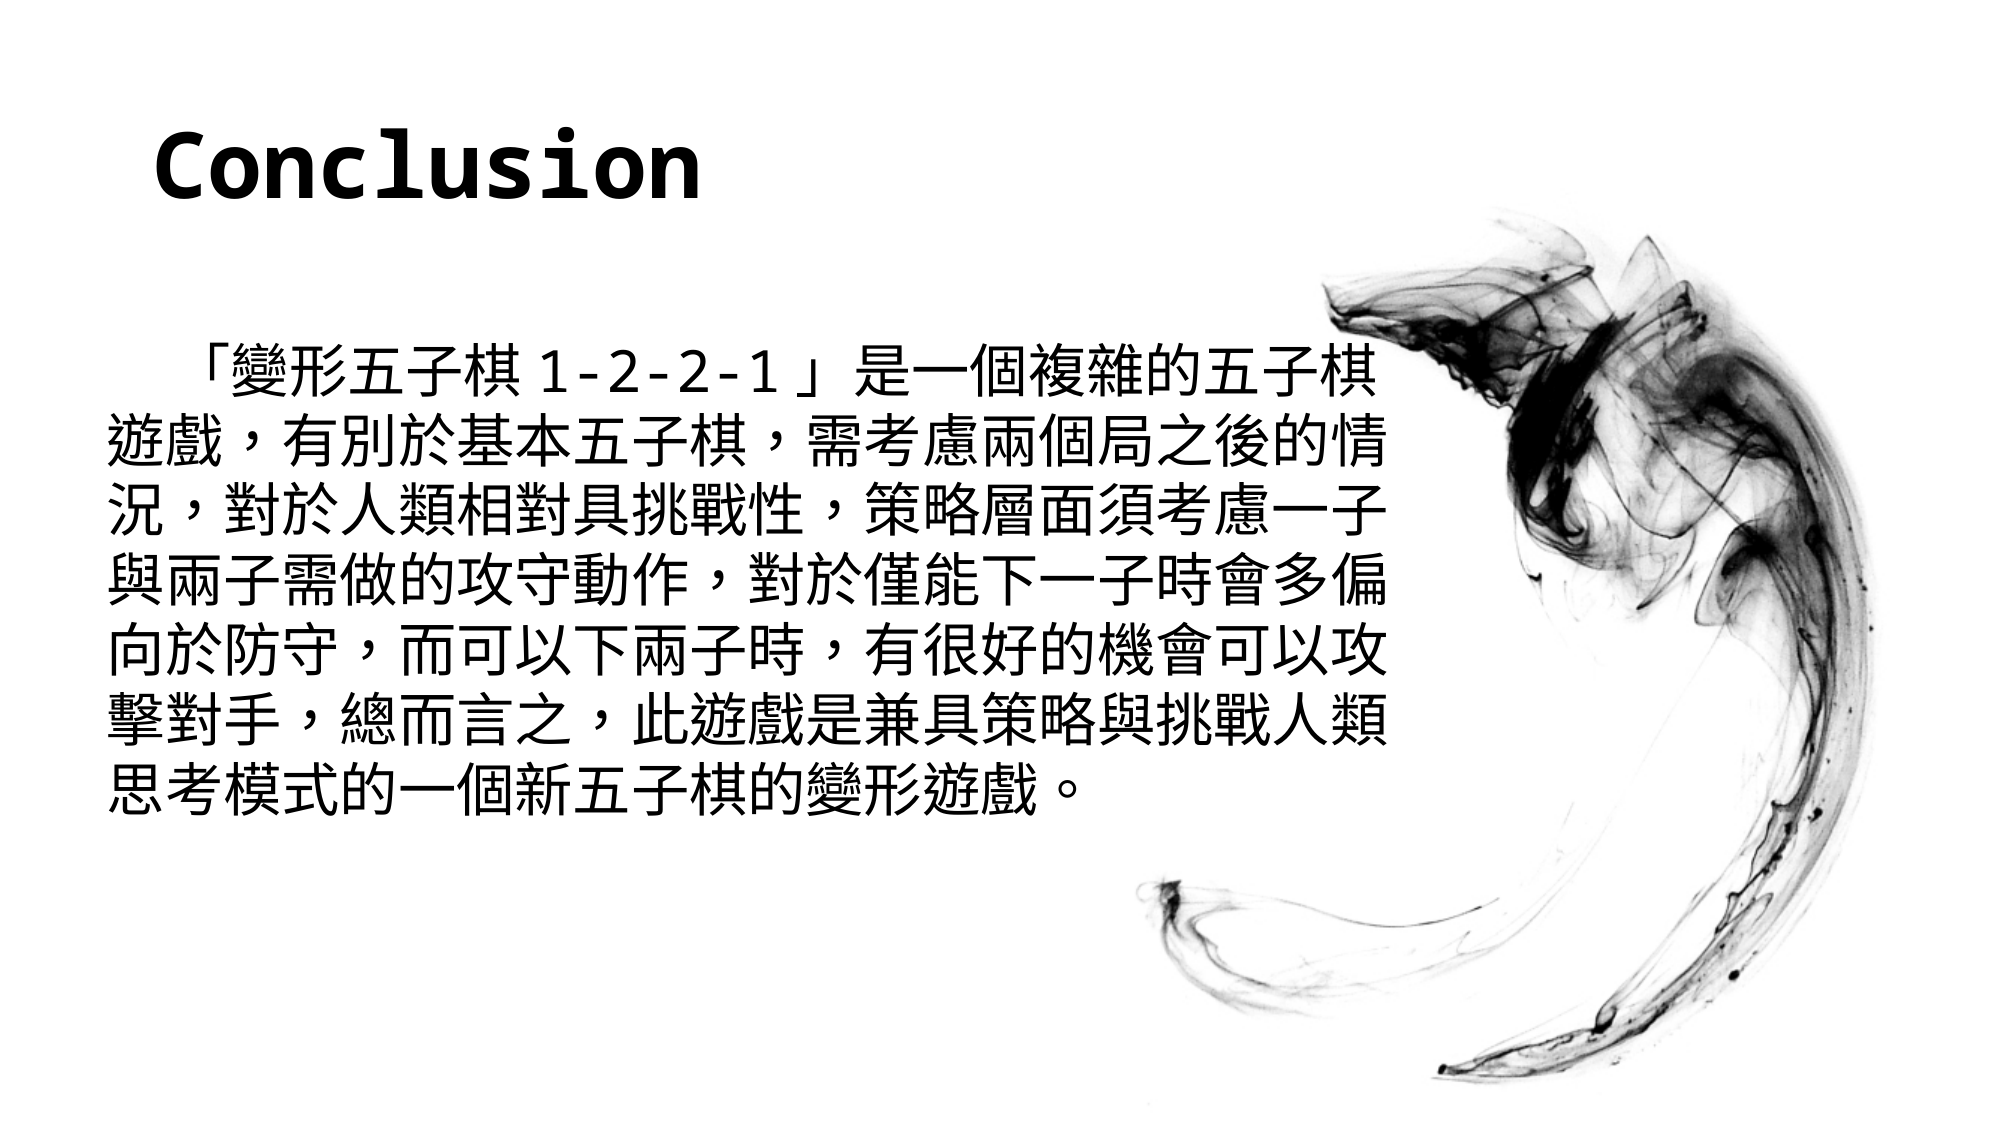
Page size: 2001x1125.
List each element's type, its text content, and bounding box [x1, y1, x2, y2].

list 「變形五子棋1-2-2-1」是一個複雜的五子棋遊戲，有別於基本五子棋，需考慮兩個局之後的情況，對於人類相對具挑戰性，策略層面須考慮一子與兩子需做的攻守動作，對於僅能下一子時會多偏向於防守，而可以下兩子時，有很好的機會可以攻擊對手，總而言之，此遊戲是兼具策略與挑戰人類思考模式的一個新五子棋的變形遊戲。 [91, 326, 1026, 1093]
title Conclusion [137, 59, 1863, 278]
picture [1026, 153, 2000, 1125]
